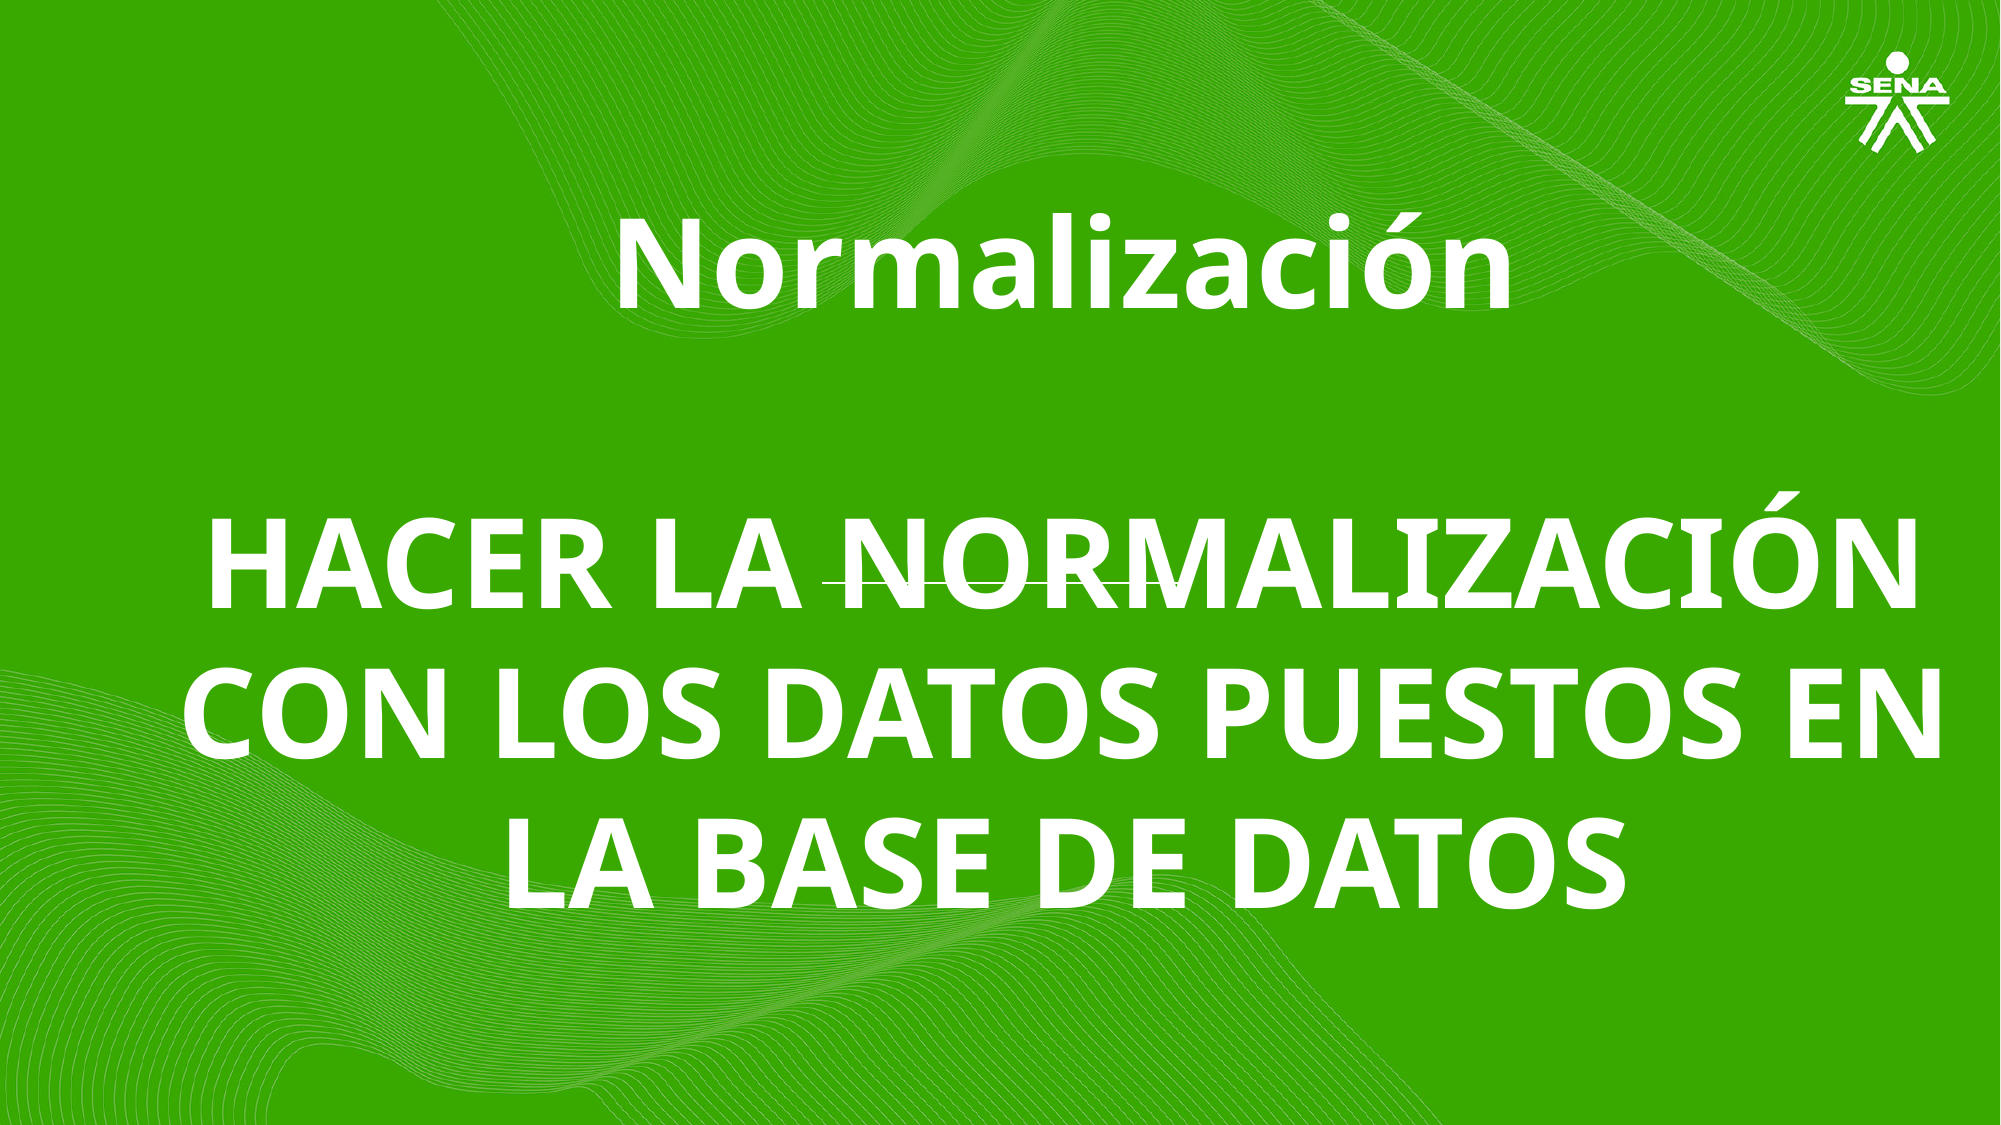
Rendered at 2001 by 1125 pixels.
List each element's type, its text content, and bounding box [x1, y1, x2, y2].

text_box Normalización HACER LA NORMALIZACIÓN CON LOS DATOS PUESTOS EN LA BASE DE DATOS [86, 176, 2000, 942]
picture [0, 0, 2001, 1125]
